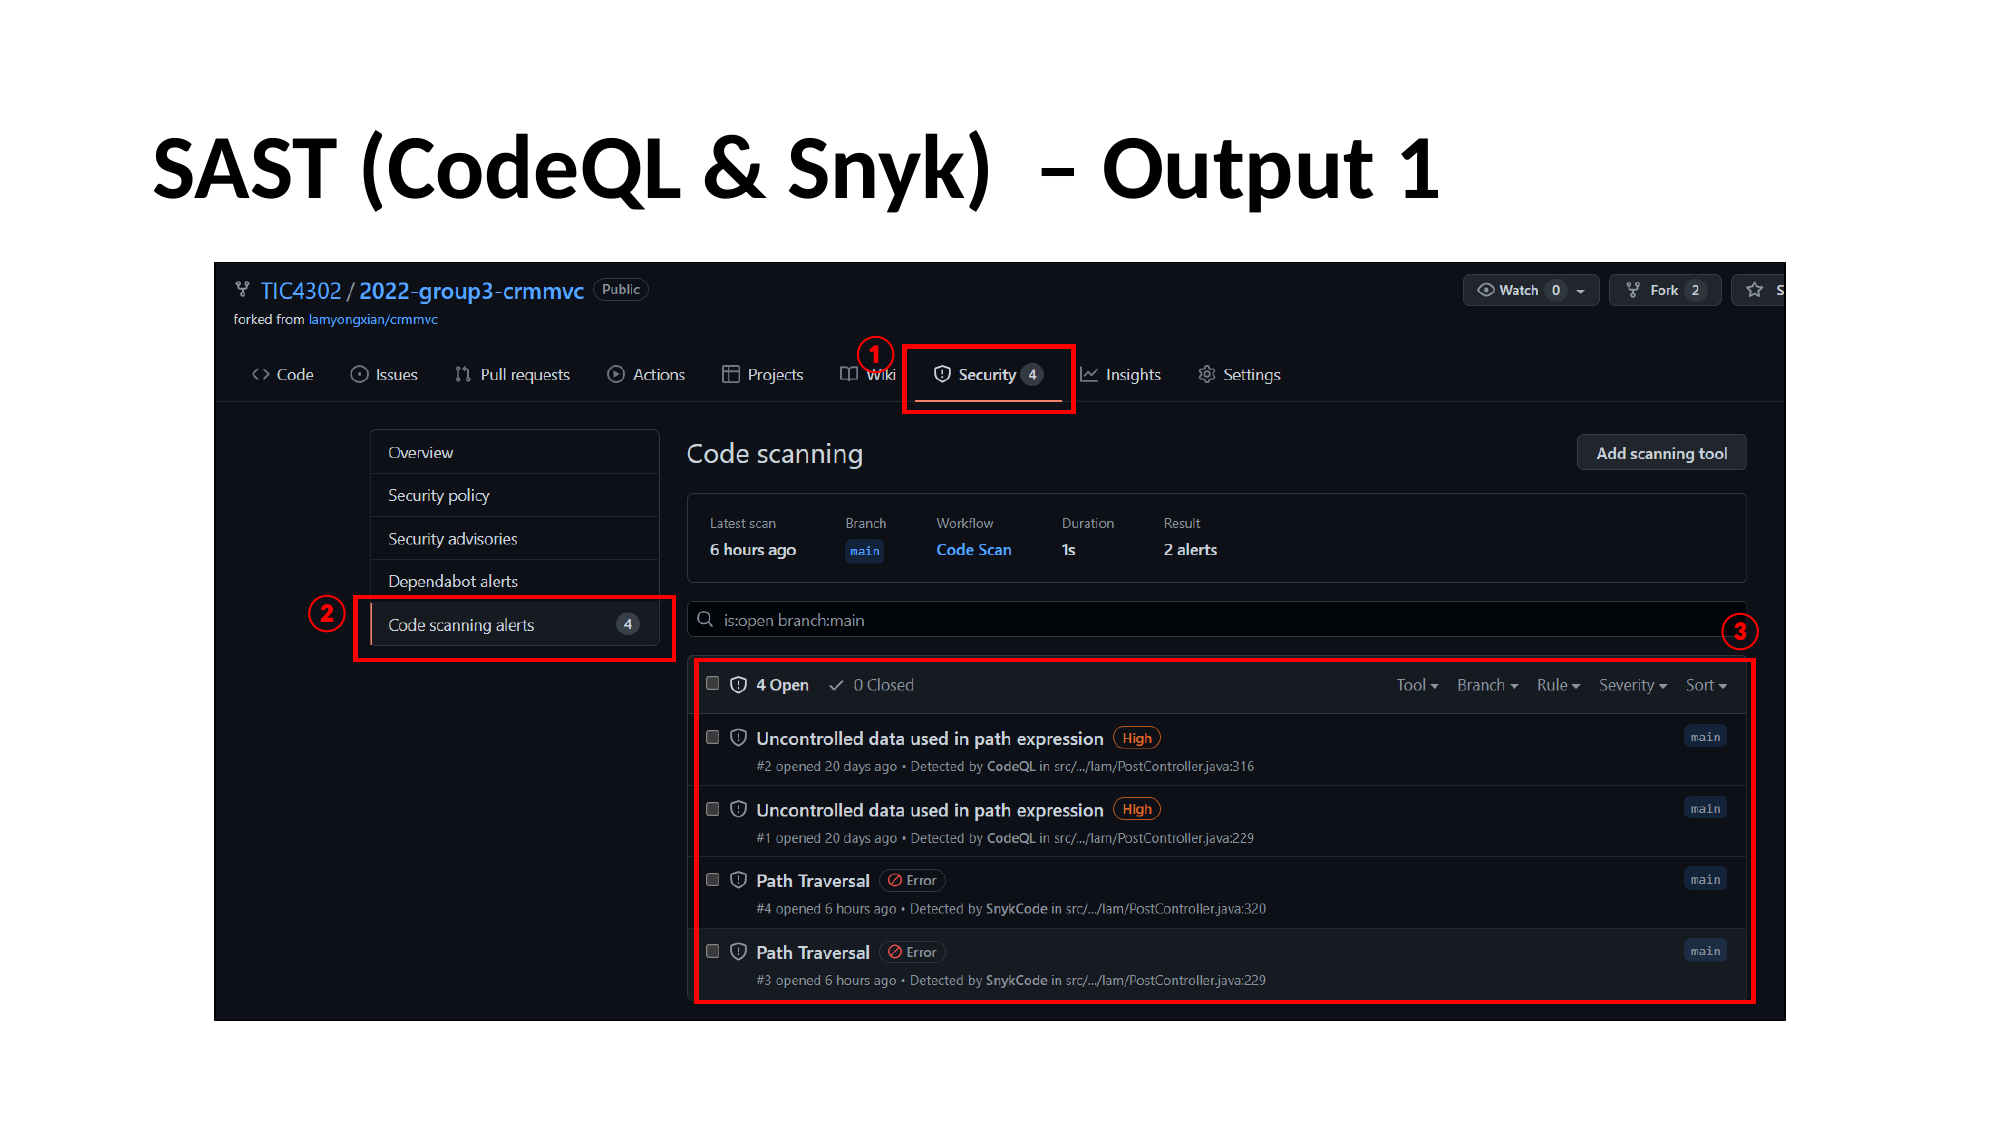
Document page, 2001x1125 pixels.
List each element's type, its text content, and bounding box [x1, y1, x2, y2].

title SAST (CodeQL & Snyk) – Output 1 [137, 59, 1863, 278]
picture [215, 263, 1785, 1020]
